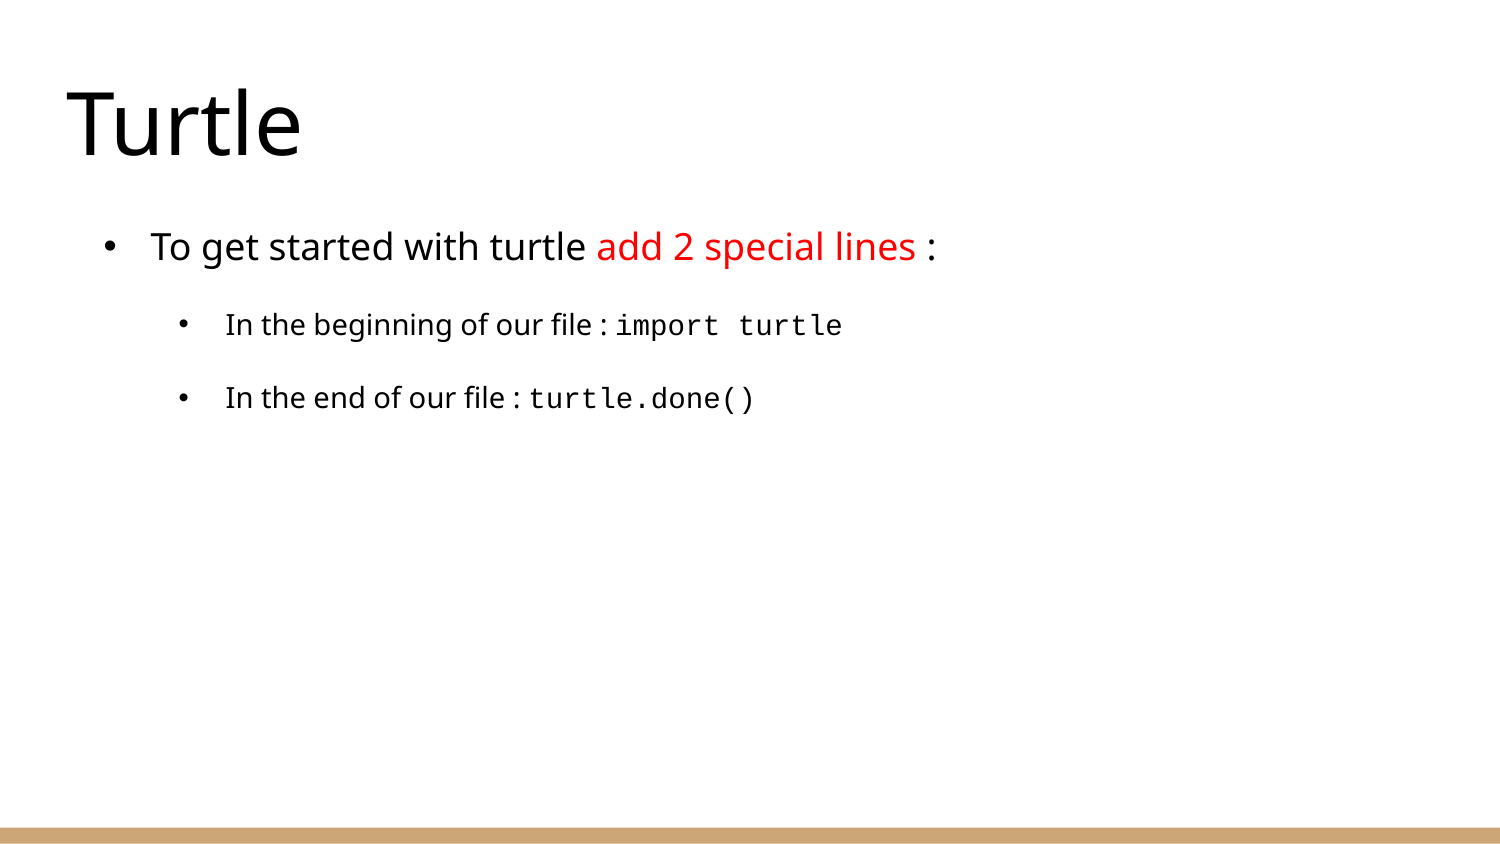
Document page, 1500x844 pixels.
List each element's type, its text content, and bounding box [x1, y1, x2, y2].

title Turtle [51, 51, 1449, 189]
list To get started with turtle add 2 special lines : In the beginning of our file : import turtle In the end of our file : turtle.done() [51, 200, 1449, 752]
